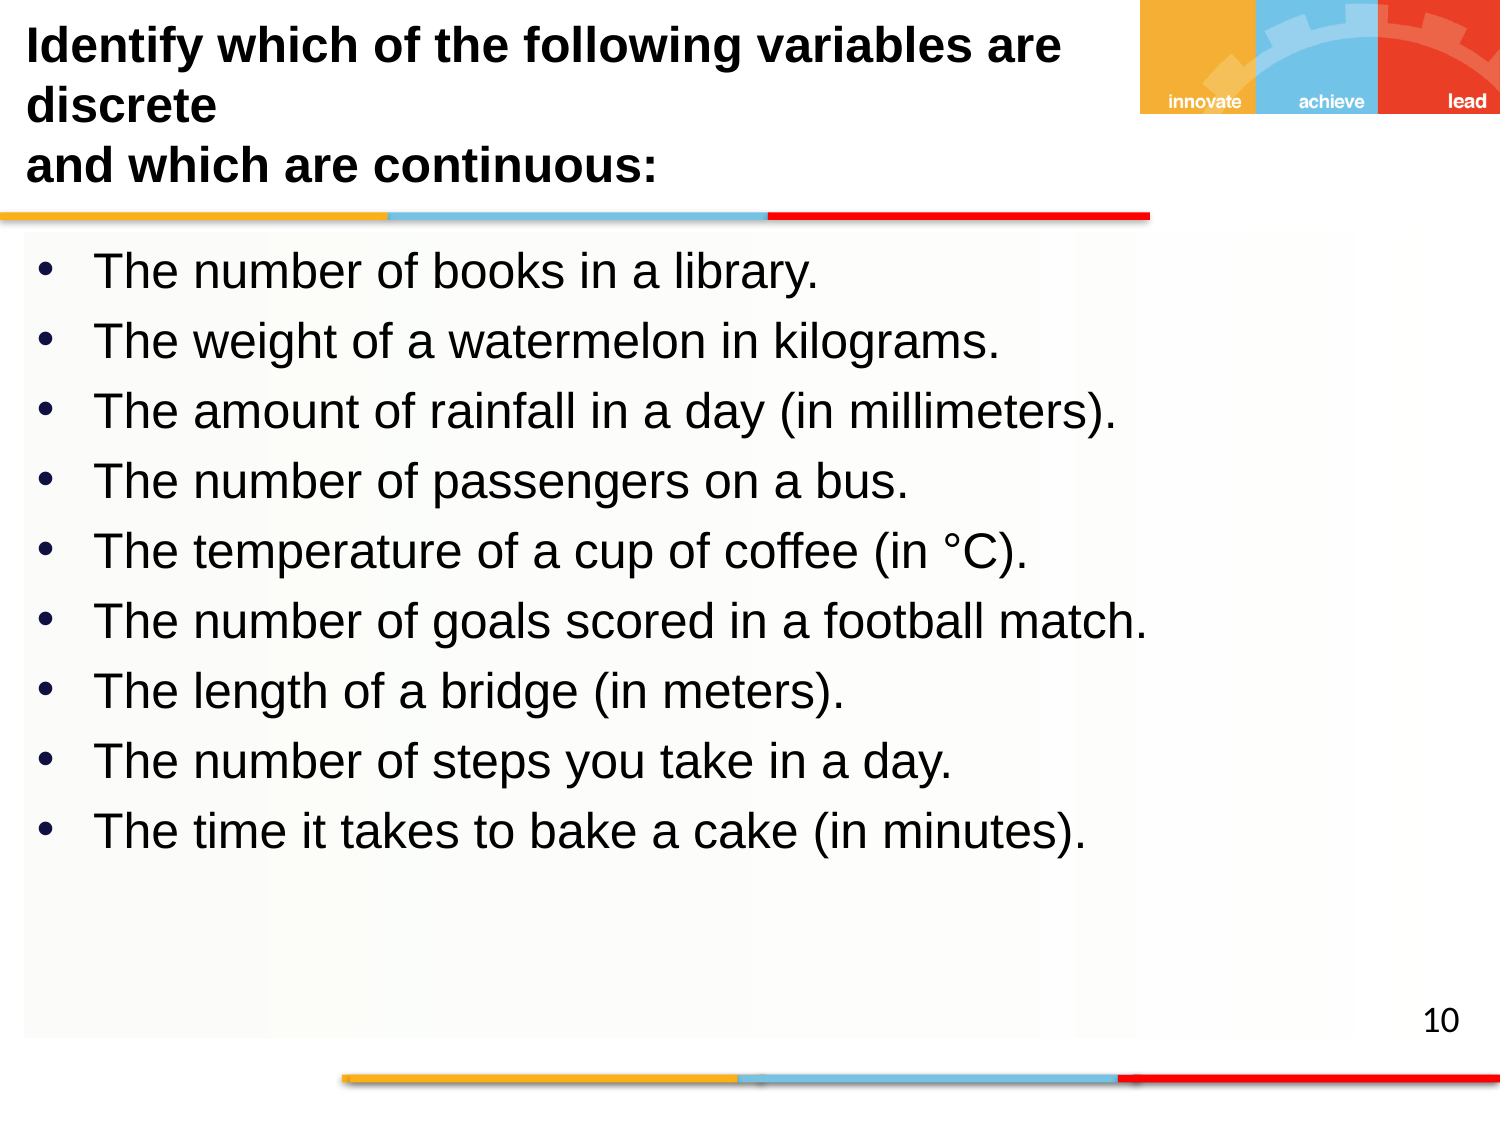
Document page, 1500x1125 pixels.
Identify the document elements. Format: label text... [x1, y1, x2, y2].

title Identify which of the following variables are discrete and which are continuous: [10, 4, 1125, 200]
picture [1140, 0, 1500, 114]
text_box 10 [1378, 987, 1475, 1048]
list The number of books in a library. The weight of a watermelon in kilograms. The amount of rainfall in a day (in millimeters). The number of passengers on a bus. The temperature of a cup of coffee (in °C). The number of goals scored in a football match. The length of a bridge (in meters). The number of steps you take in a day. The time it takes to bake a cake (in minutes). [24, 232, 1475, 1038]
